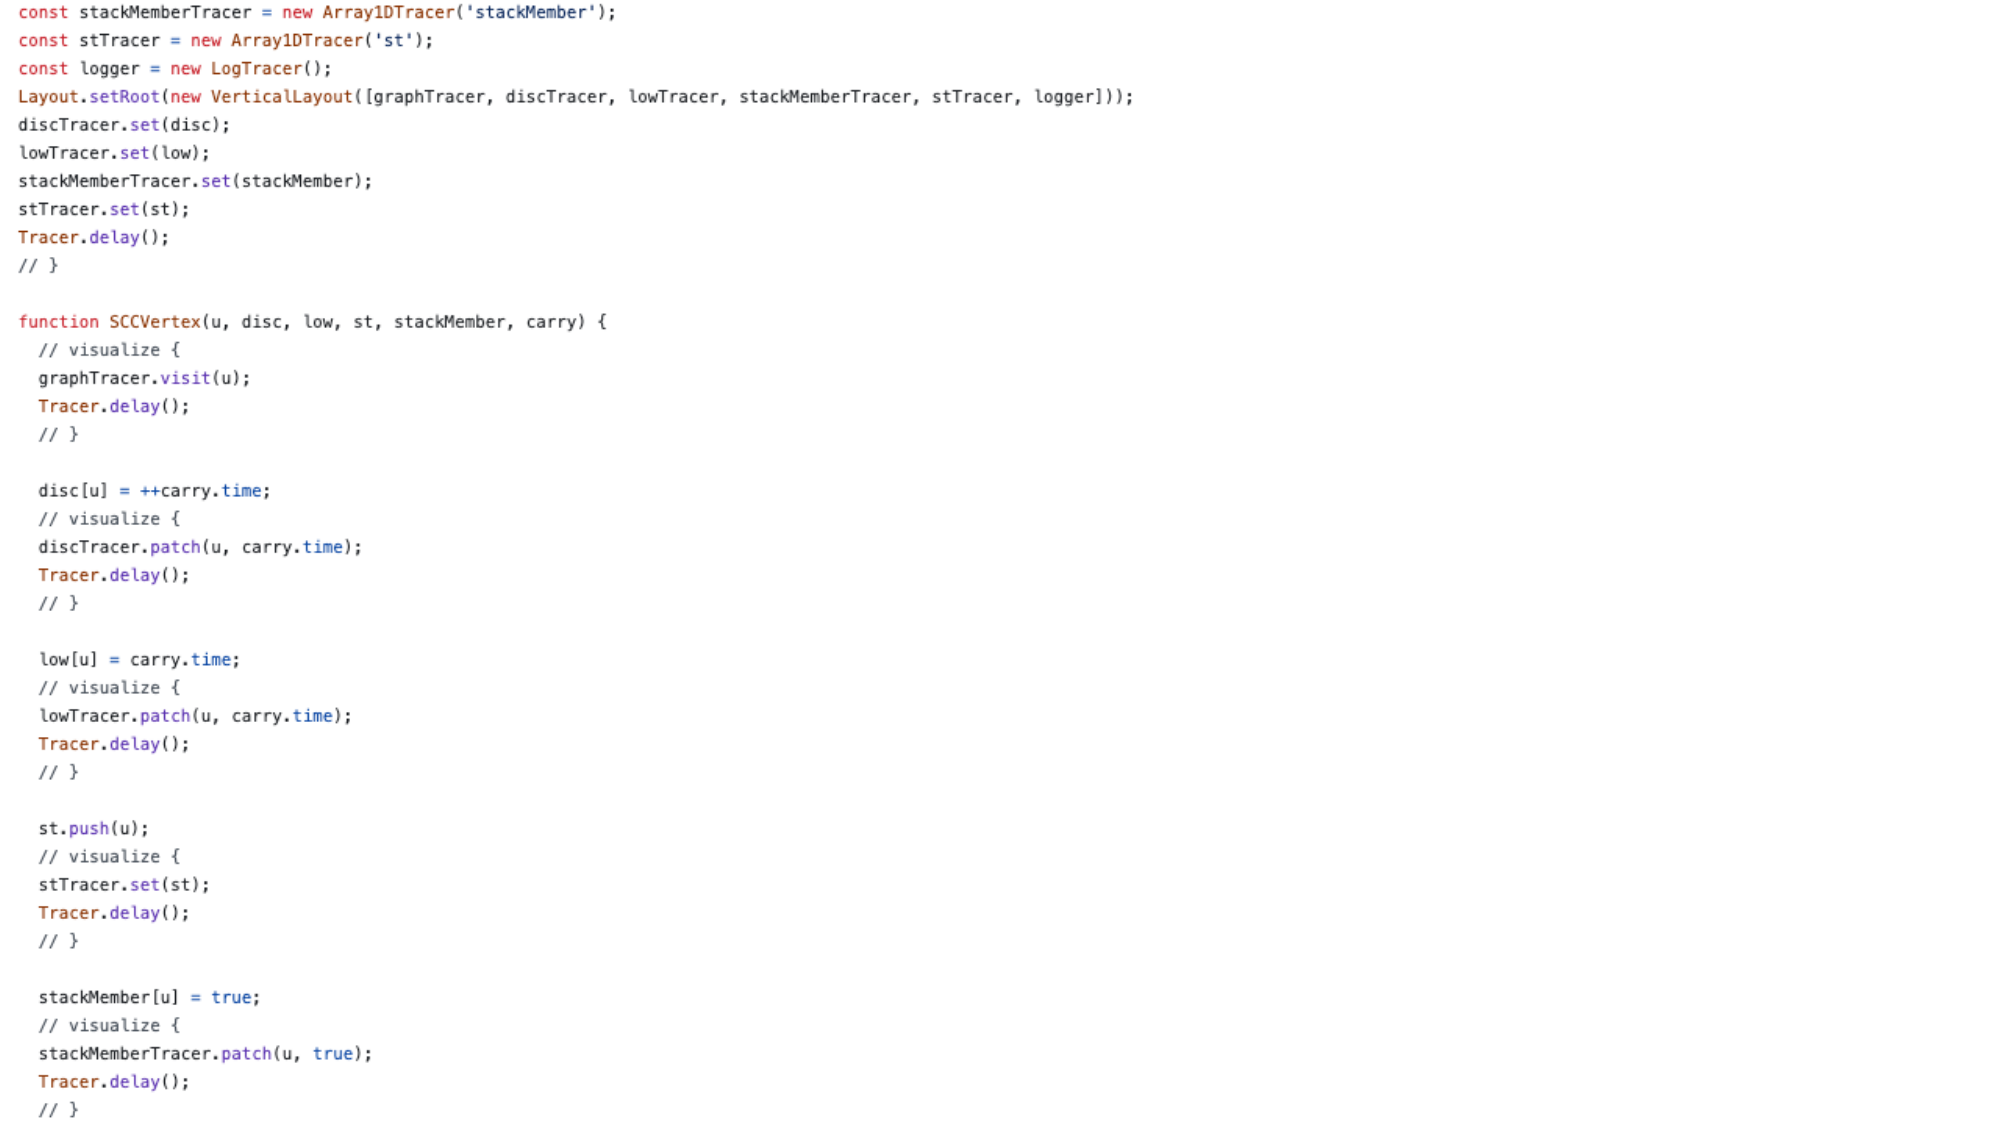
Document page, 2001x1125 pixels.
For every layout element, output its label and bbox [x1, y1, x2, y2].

list [0, 0, 2000, 1125]
